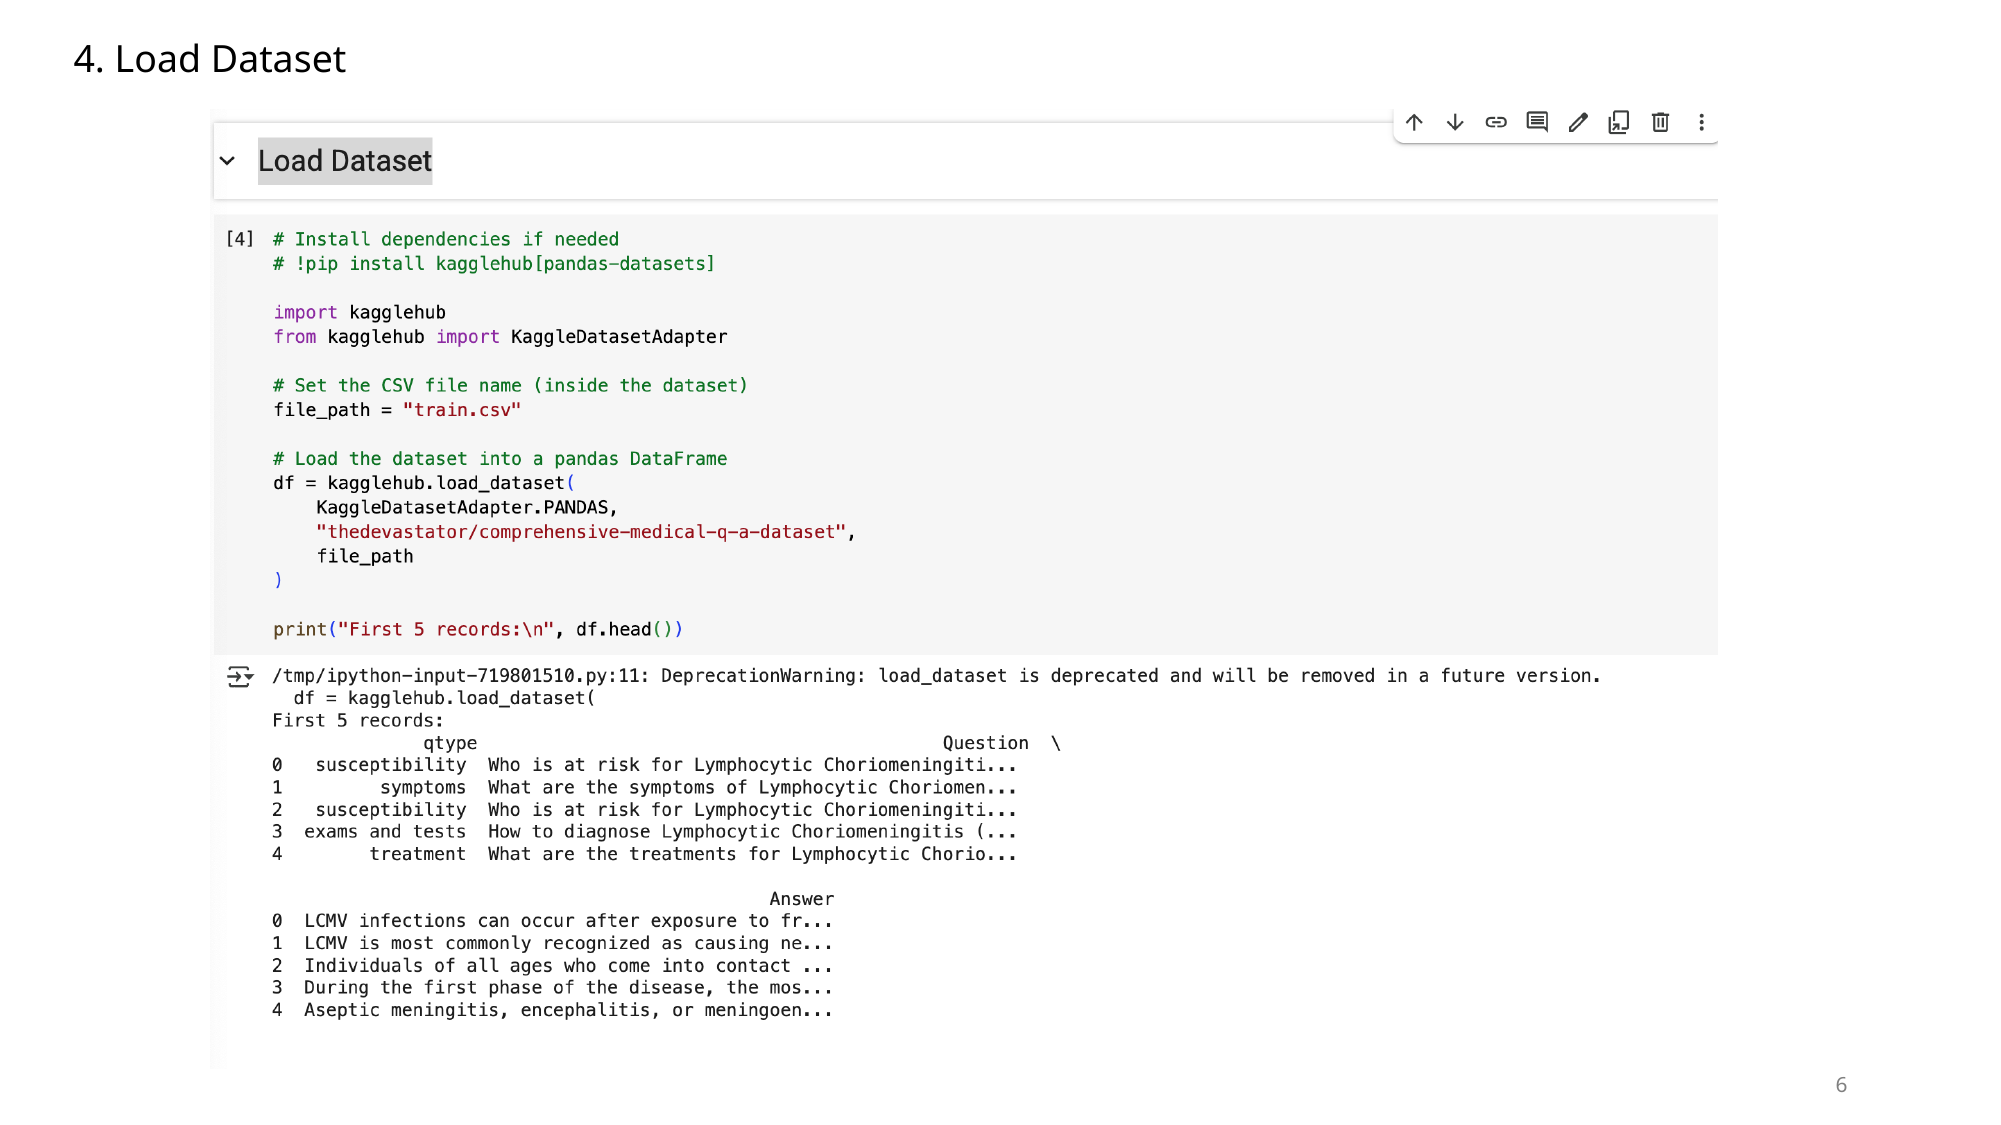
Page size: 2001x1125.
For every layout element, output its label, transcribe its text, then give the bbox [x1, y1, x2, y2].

picture [210, 109, 1718, 1069]
slide_number 6 [1412, 1068, 1863, 1103]
text_box 4. Load Dataset [58, 28, 362, 133]
